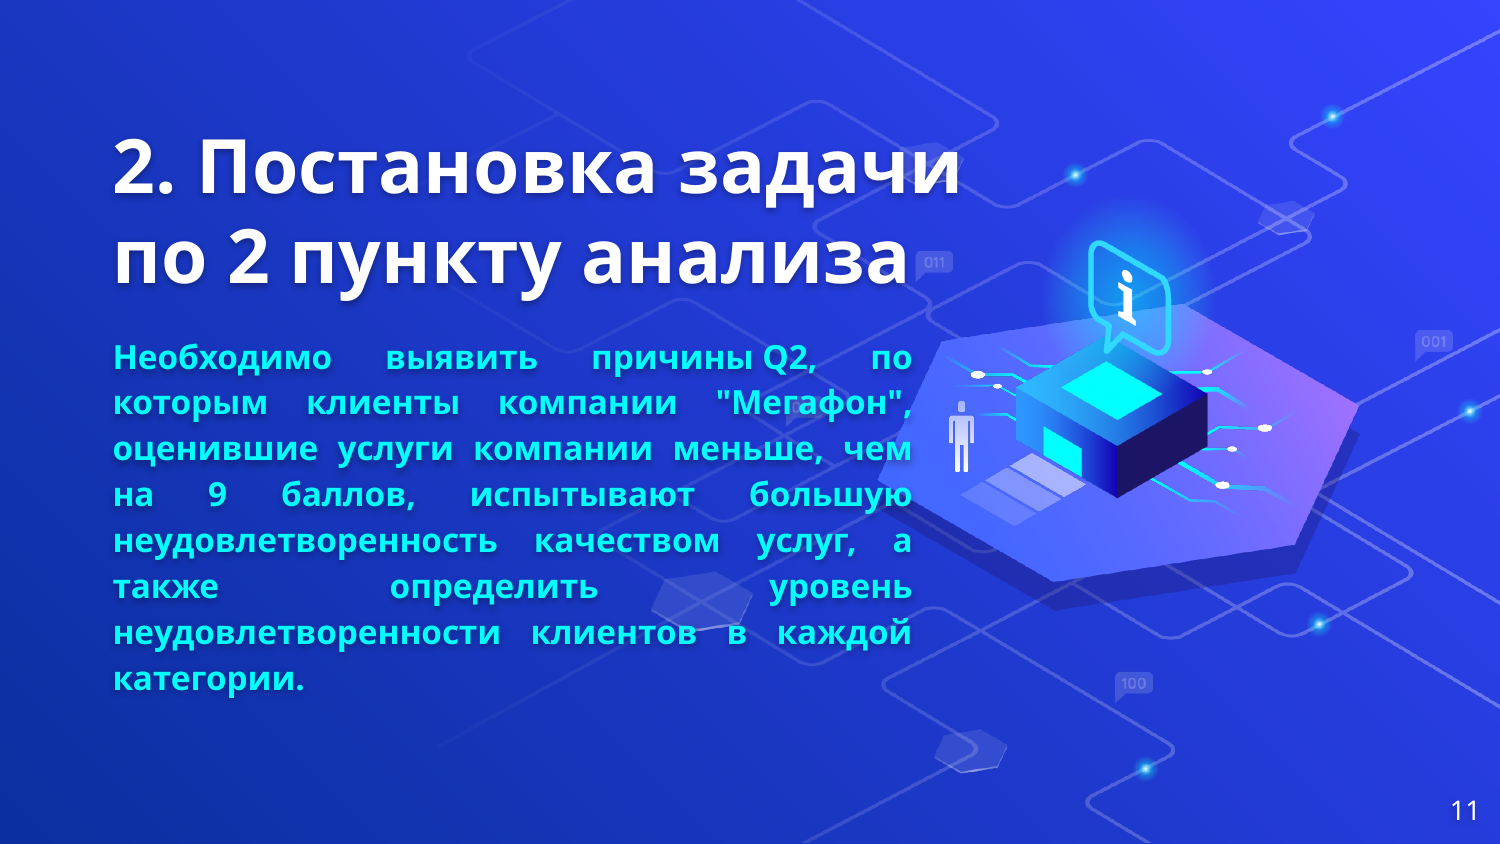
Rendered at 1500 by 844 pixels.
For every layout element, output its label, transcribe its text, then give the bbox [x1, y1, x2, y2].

text_box 11 [1391, 779, 1482, 844]
picture [0, 0, 1500, 844]
title 2. Постановка задачи по 2 пункту анализа [112, 107, 1003, 299]
subtitle Необходимо выявить причины Q2, по которым клиенты компании "Мегафон", оценившие услуги компании меньше, чем на 9 баллов, испытывают большую неудовлетворенность качеством услуг, а также определить уровень неудовлетворенности клиентов в каждой категории. [112, 329, 914, 750]
